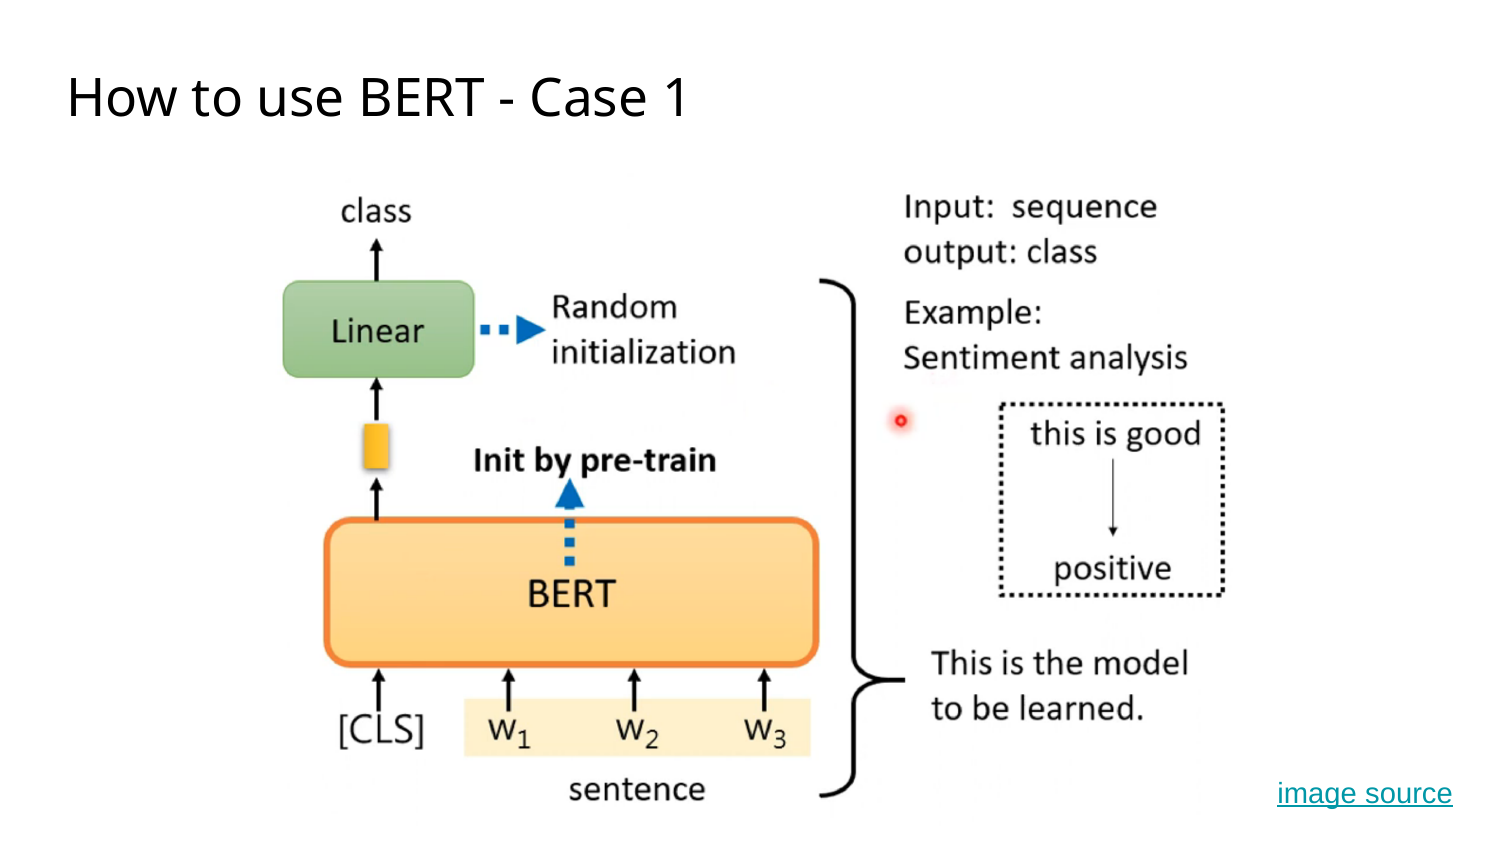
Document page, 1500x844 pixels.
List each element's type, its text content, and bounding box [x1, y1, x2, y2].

text_box image source [1262, 759, 1472, 825]
title How to use BERT - Case 1 [51, 48, 1449, 142]
picture [254, 173, 1246, 826]
